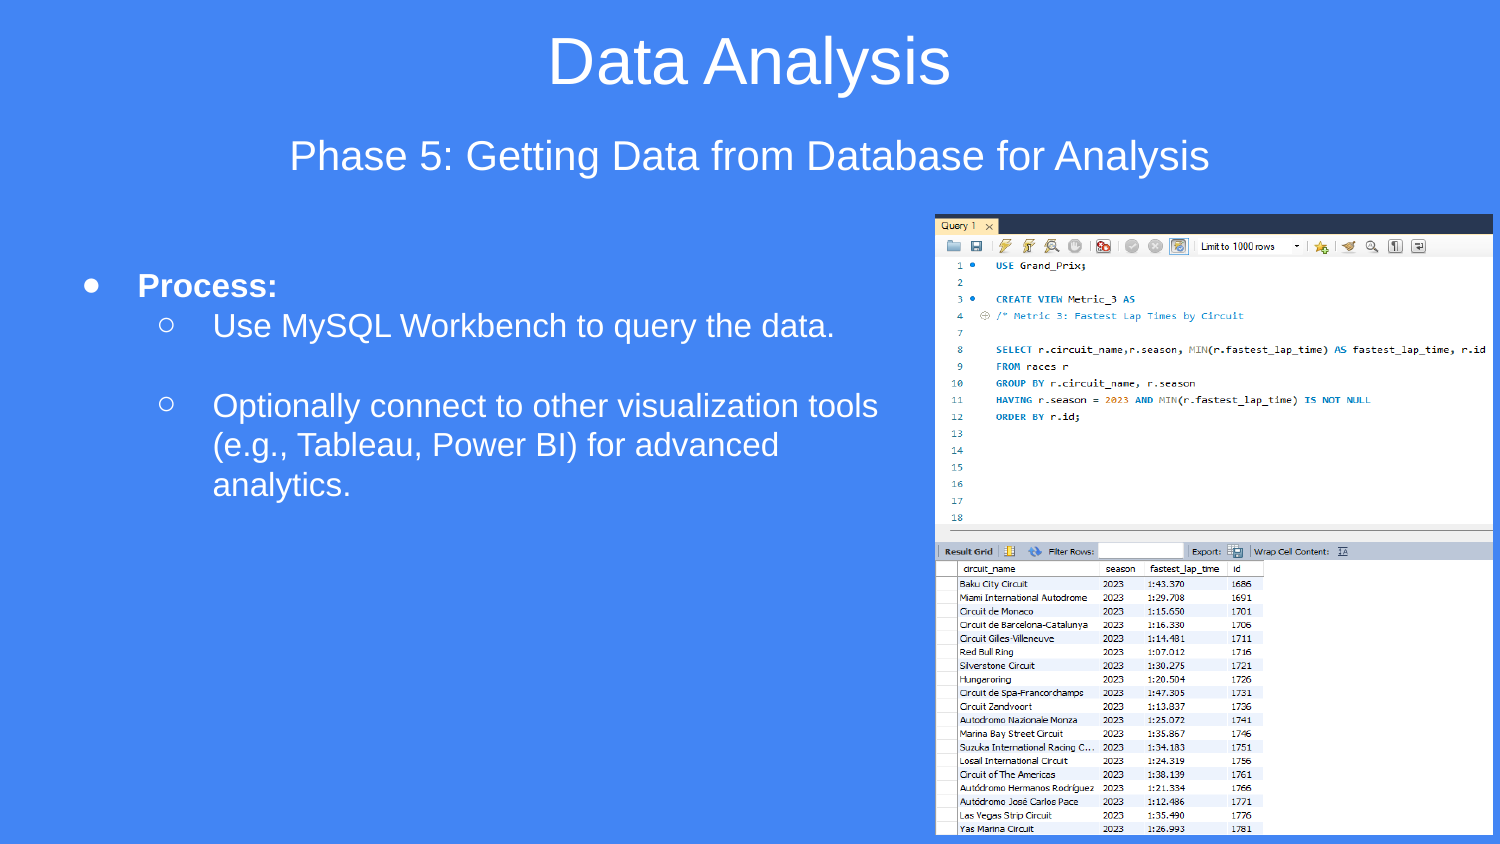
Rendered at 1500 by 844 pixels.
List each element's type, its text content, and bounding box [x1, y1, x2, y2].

subtitle Phase 5: Getting Data from Database for Analysis [51, 113, 1449, 191]
picture [935, 213, 1493, 835]
title Data Analysis [51, 9, 1449, 113]
text_box Process: Use MySQL Workbench to query the data. Optionally connect to other visualization tools (e.g., Tableau, Power BI) for advanced analytics. [47, 248, 911, 569]
